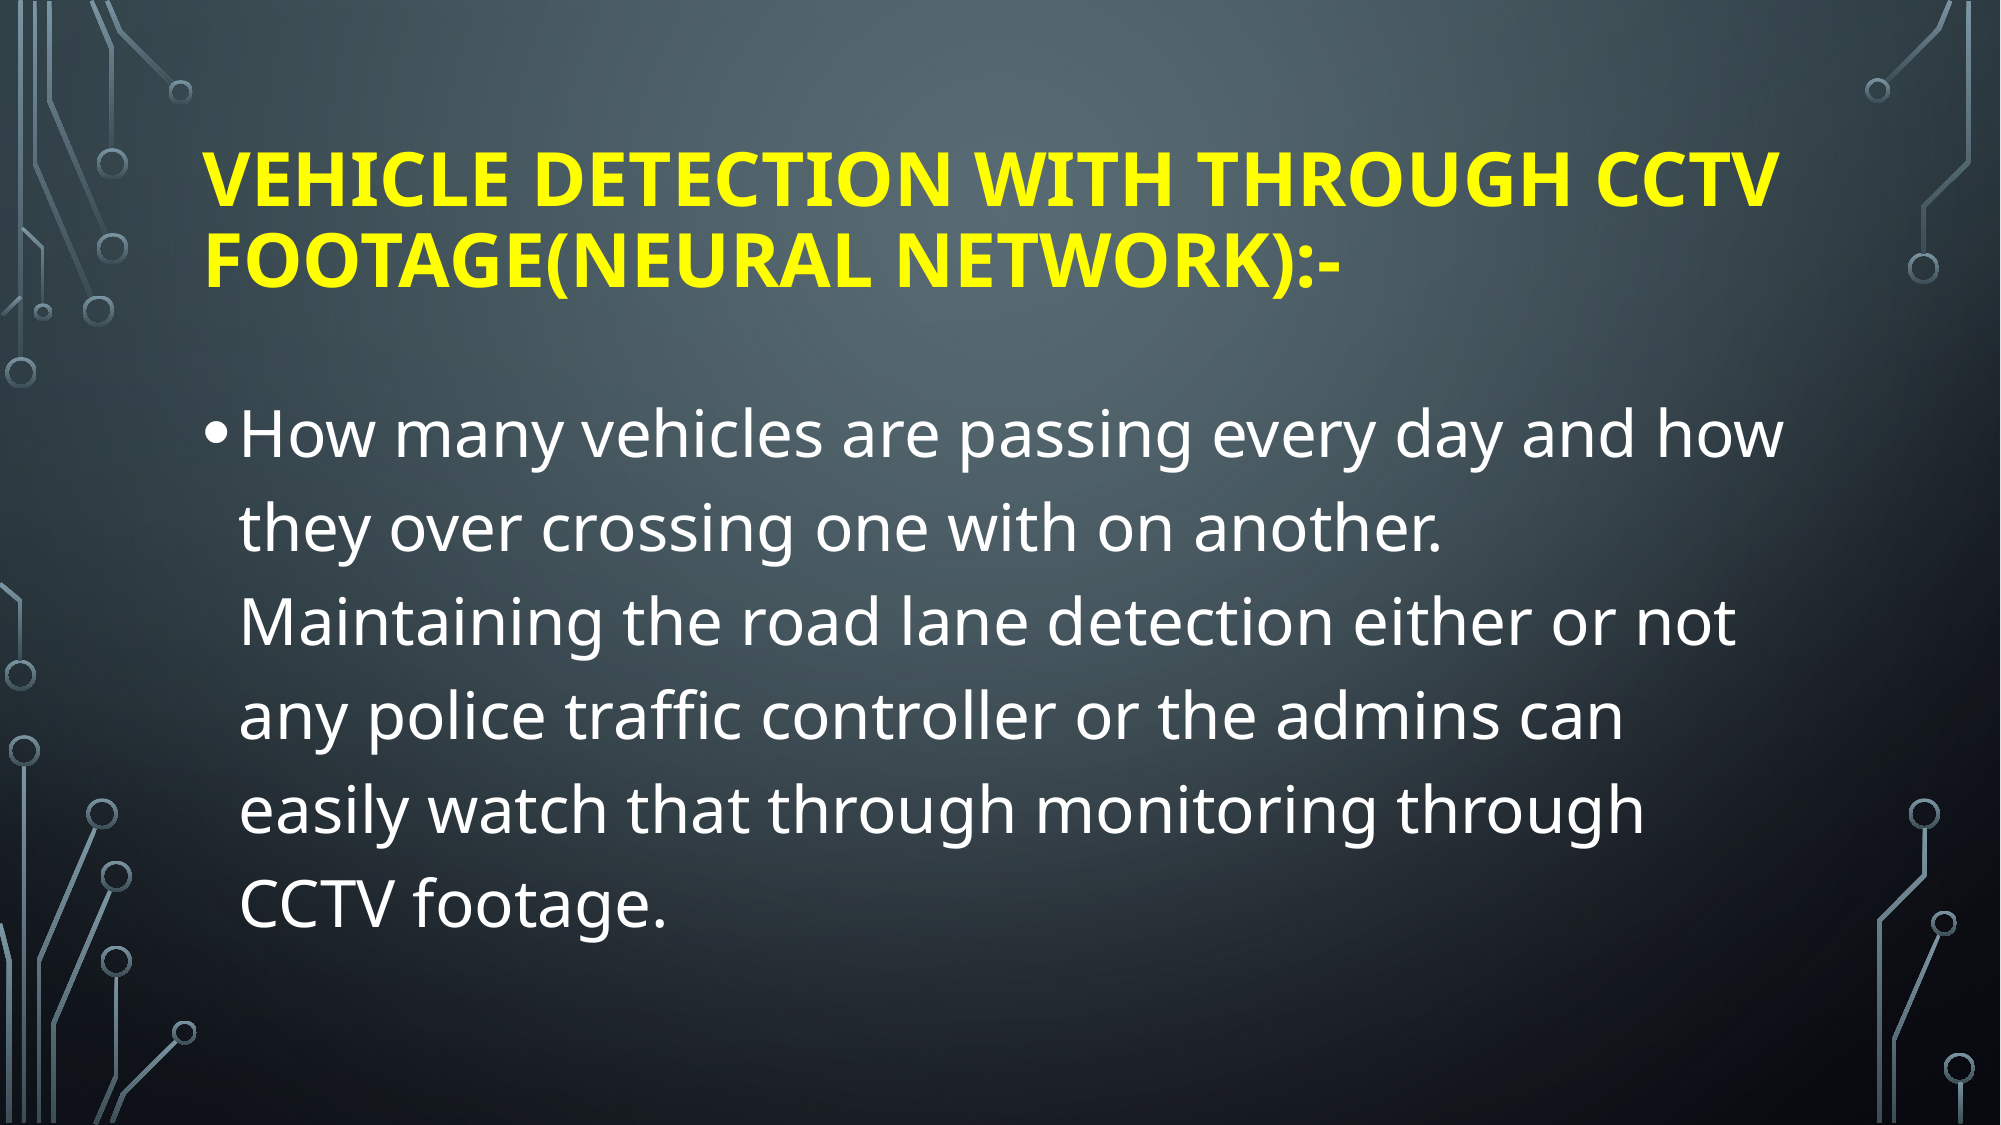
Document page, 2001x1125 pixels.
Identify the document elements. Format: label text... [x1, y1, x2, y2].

list How many vehicles are passing every day and how they over crossing one with on another. Maintaining the road lane detection either or not any police traffic controller or the admins can easily watch that through monitoring through CCTV footage. [187, 369, 1813, 950]
title Vehicle Detection with through CCTV Footage(Neural Network):- [187, 101, 1813, 344]
